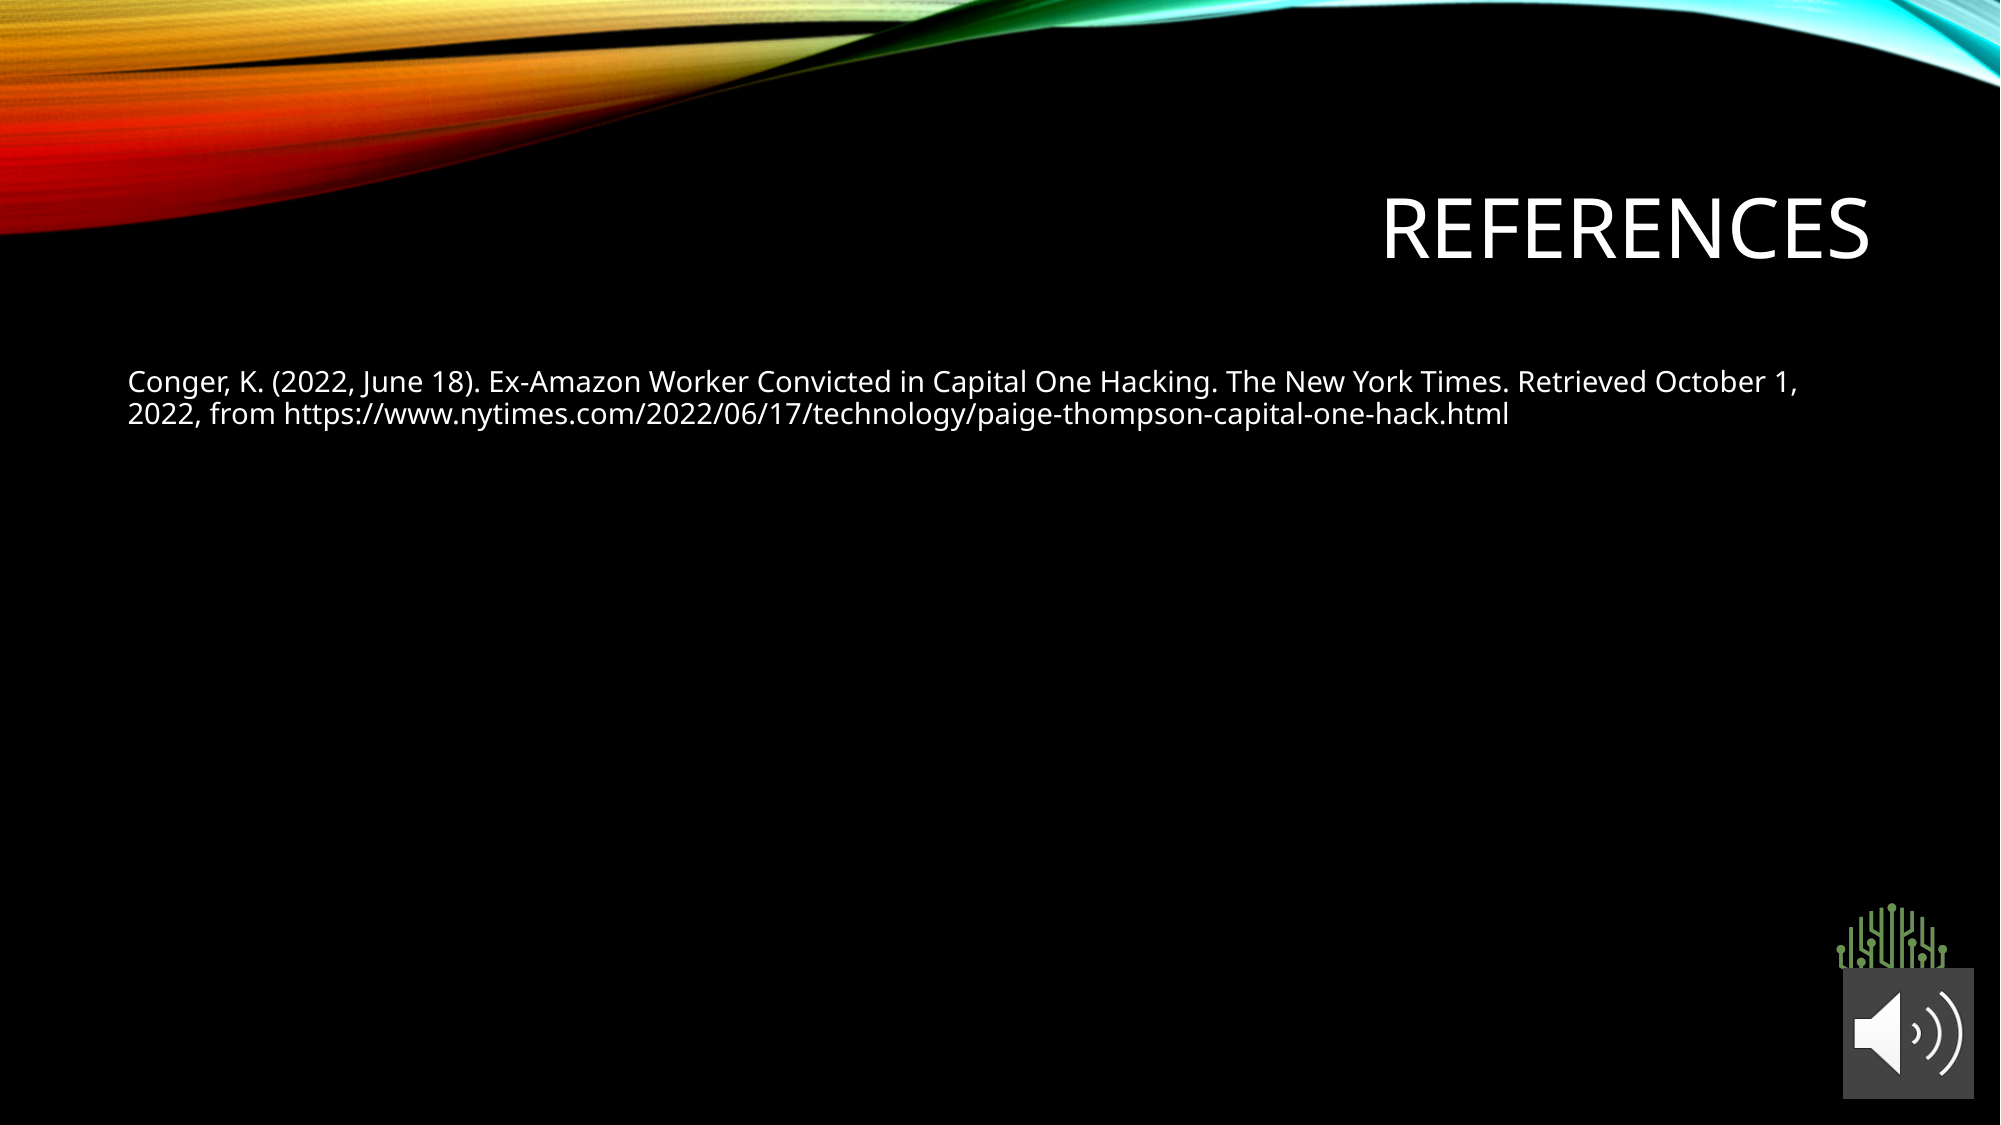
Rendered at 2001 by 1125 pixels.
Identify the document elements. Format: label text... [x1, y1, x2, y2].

title REFERENCES [474, 125, 1888, 338]
list Conger, K. (2022, June 18). Ex-Amazon Worker Convicted in Capital One Hacking. The New York Times. Retrieved October 1, 2022, from https://www.nytimes.com/2022/06/17/technology/paige-thompson-capital-one-hack.html [112, 360, 1888, 1021]
picture [1817, 892, 1976, 1101]
picture [0, 0, 2000, 237]
